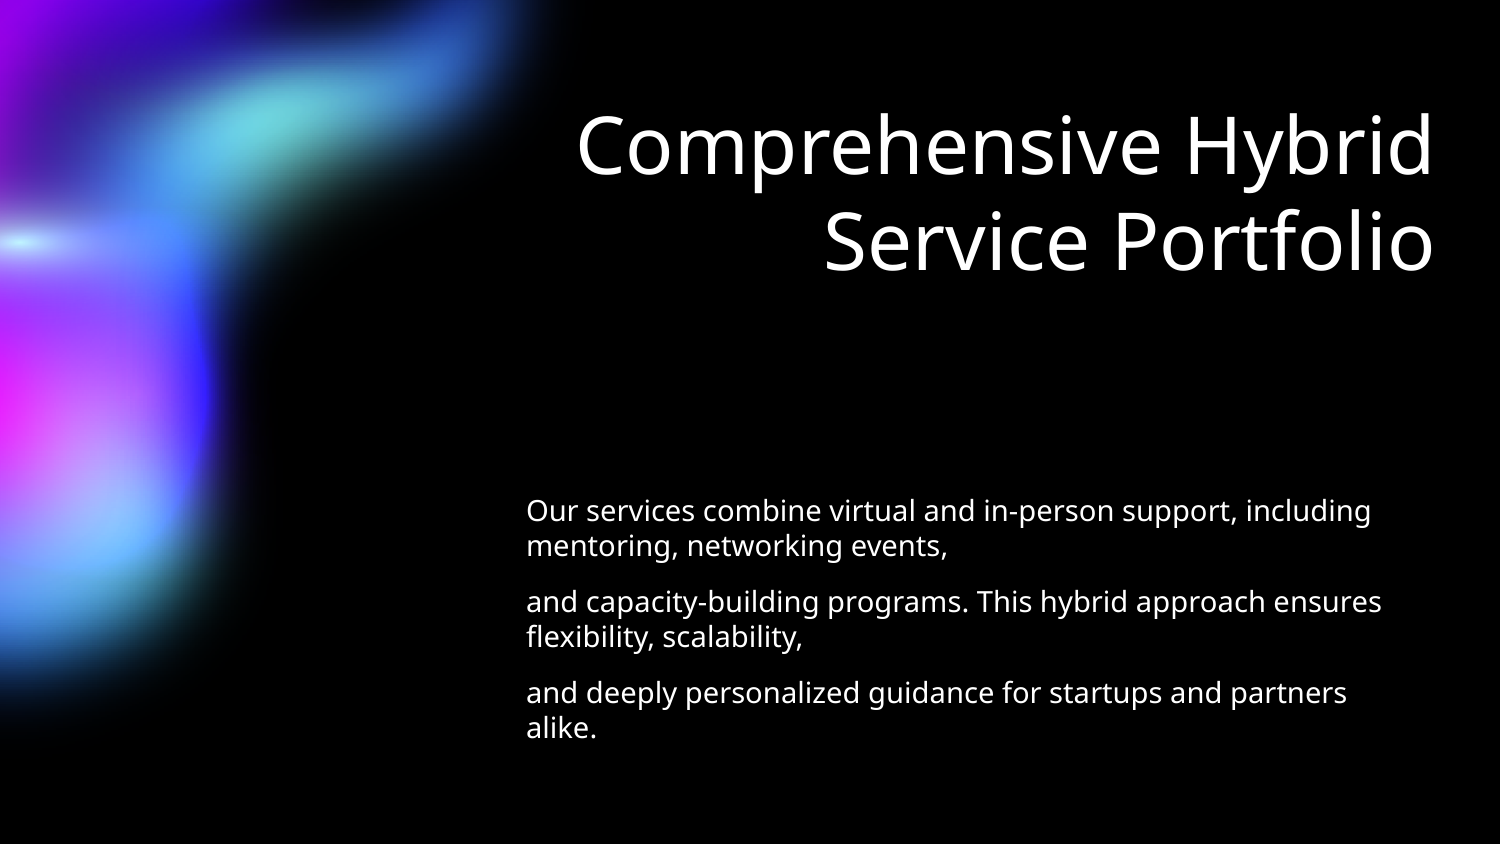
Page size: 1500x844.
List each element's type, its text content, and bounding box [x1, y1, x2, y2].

subtitle Our services combine virtual and in-person support, including mentoring, networking events, and capacity-building programs. This hybrid approach ensures flexibility, scalability, and deeply personalized guidance for startups and partners alike. [473, 312, 1439, 760]
title Comprehensive Hybrid Service Portfolio [275, 79, 1452, 302]
picture [0, 0, 1491, 844]
